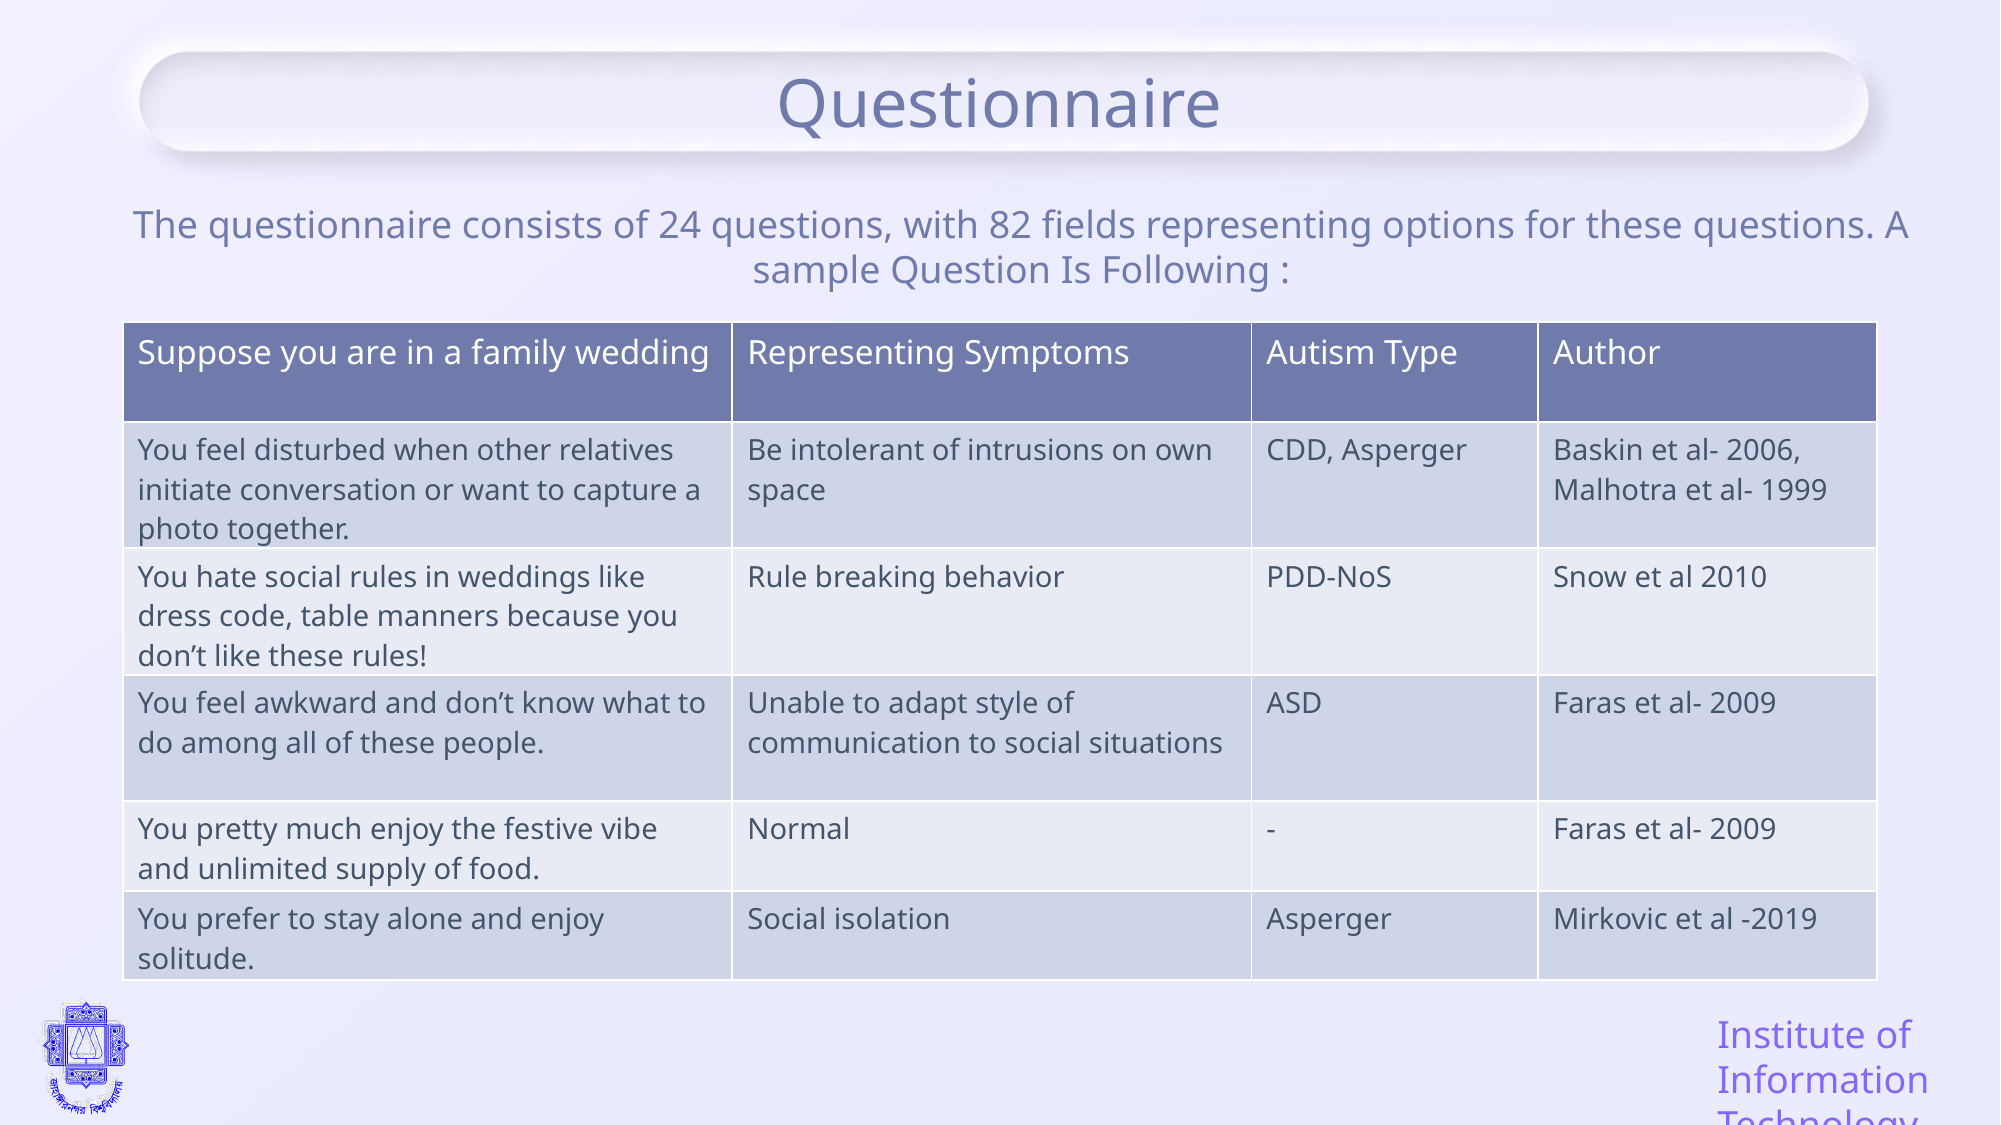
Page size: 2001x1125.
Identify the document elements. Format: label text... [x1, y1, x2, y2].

picture [0, 1000, 172, 1116]
table_cell Normal [733, 802, 1251, 890]
table_cell You pretty much enjoy the festive vibe and unlimited supply of food. [124, 802, 731, 890]
table_cell - [1252, 802, 1537, 890]
table_cell Faras et al- 2009 [1539, 676, 1876, 800]
table_header Autism Type [1252, 323, 1537, 421]
table_header Suppose you are in a family wedding [124, 323, 731, 421]
table_cell Asperger [1252, 892, 1537, 979]
table_cell Be intolerant of intrusions on own space [733, 423, 1251, 547]
picture [97, 9, 1902, 189]
table_cell Social isolation [733, 892, 1251, 979]
table_cell Rule breaking behavior [733, 549, 1251, 674]
table_cell Unable to adapt style of communication to social situations [733, 676, 1251, 800]
table_cell You feel awkward and don’t know what to do among all of these people. [124, 676, 731, 800]
table_cell Baskin et al- 2006, Malhotra et al- 1999 [1539, 423, 1876, 547]
table_cell You feel disturbed when other relatives initiate conversation or want to capture a photo together. [124, 423, 731, 547]
table_cell Faras et al- 2009 [1539, 802, 1876, 890]
table_cell Mirkovic et al -2019 [1539, 892, 1876, 979]
table_header Author [1539, 323, 1876, 421]
text_box The questionnaire consists of 24 questions, with 82 fields representing options for these questions. A sample Question Is Following : [98, 193, 1946, 299]
table_header Representing Symptoms [733, 323, 1251, 421]
table_cell CDD, Asperger [1252, 423, 1537, 547]
table_cell You prefer to stay alone and enjoy solitude. [124, 892, 731, 979]
table_cell You hate social rules in weddings like dress code, table manners because you don’t like these rules! [124, 549, 731, 674]
table_cell Snow et al 2010 [1539, 549, 1876, 674]
table_cell PDD-NoS [1252, 549, 1537, 674]
table_cell ASD [1252, 676, 1537, 800]
